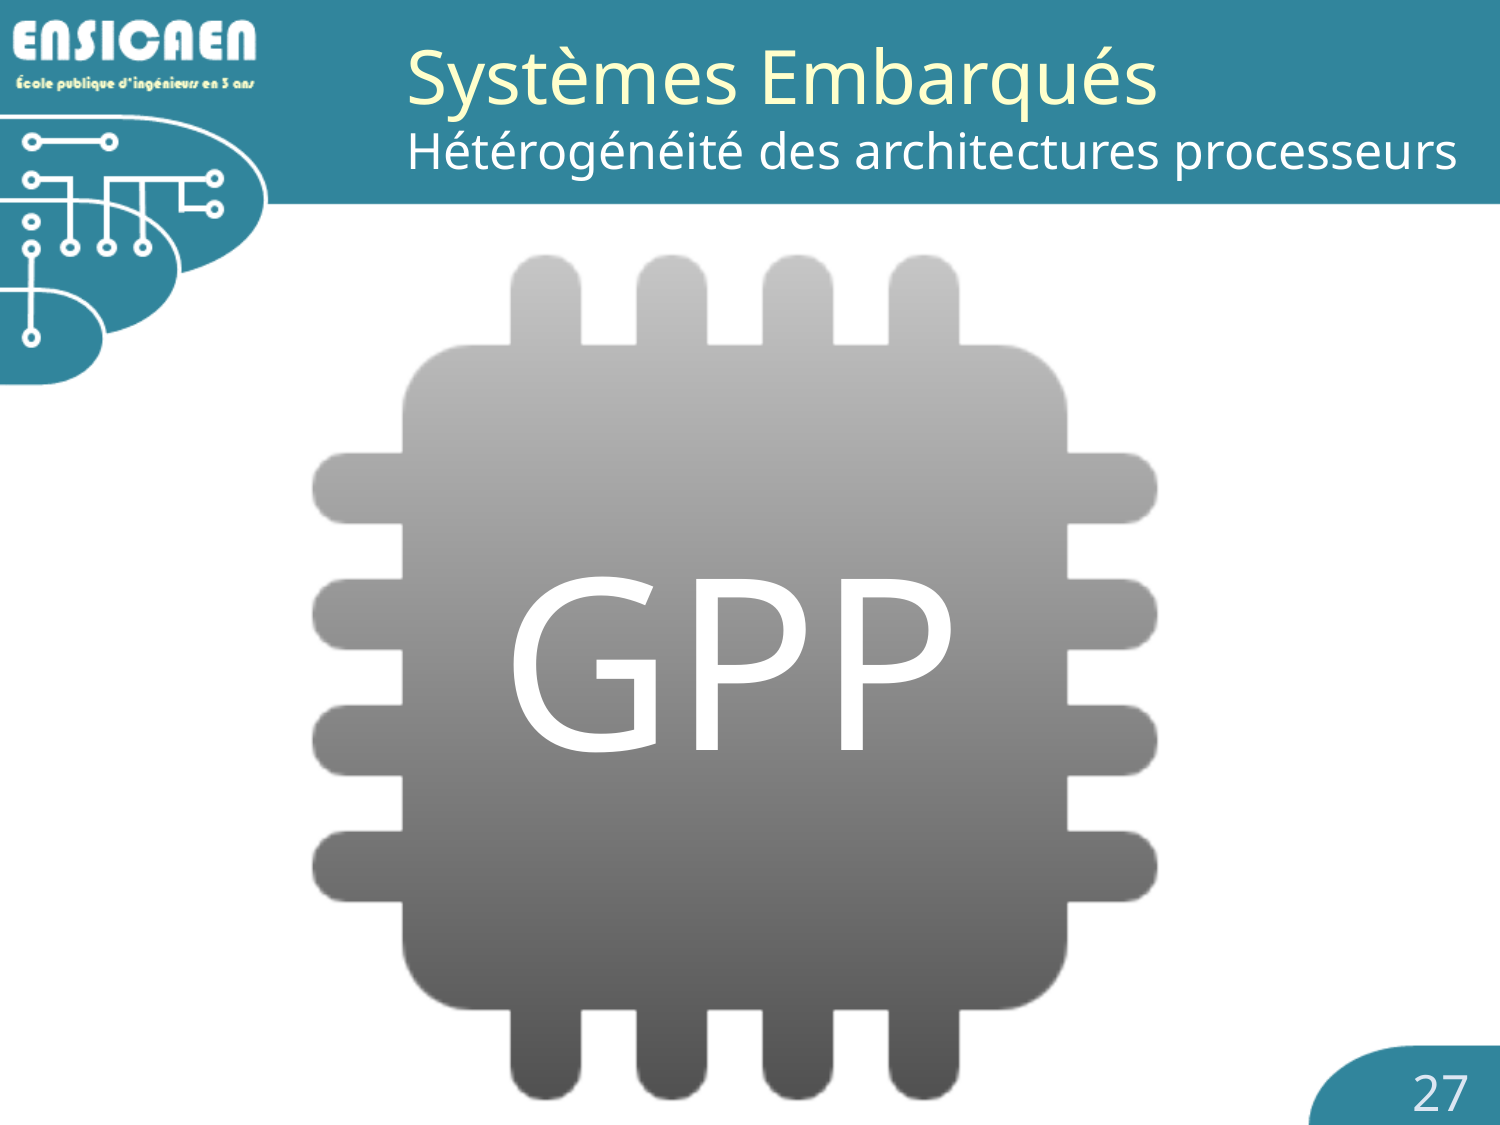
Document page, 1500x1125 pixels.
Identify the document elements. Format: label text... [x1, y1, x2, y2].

title Systèmes Embarqués Hétérogénéité des architectures processeurs [391, 0, 1500, 209]
slide_number 27 [1396, 1065, 1498, 1125]
picture [0, 0, 1500, 1125]
